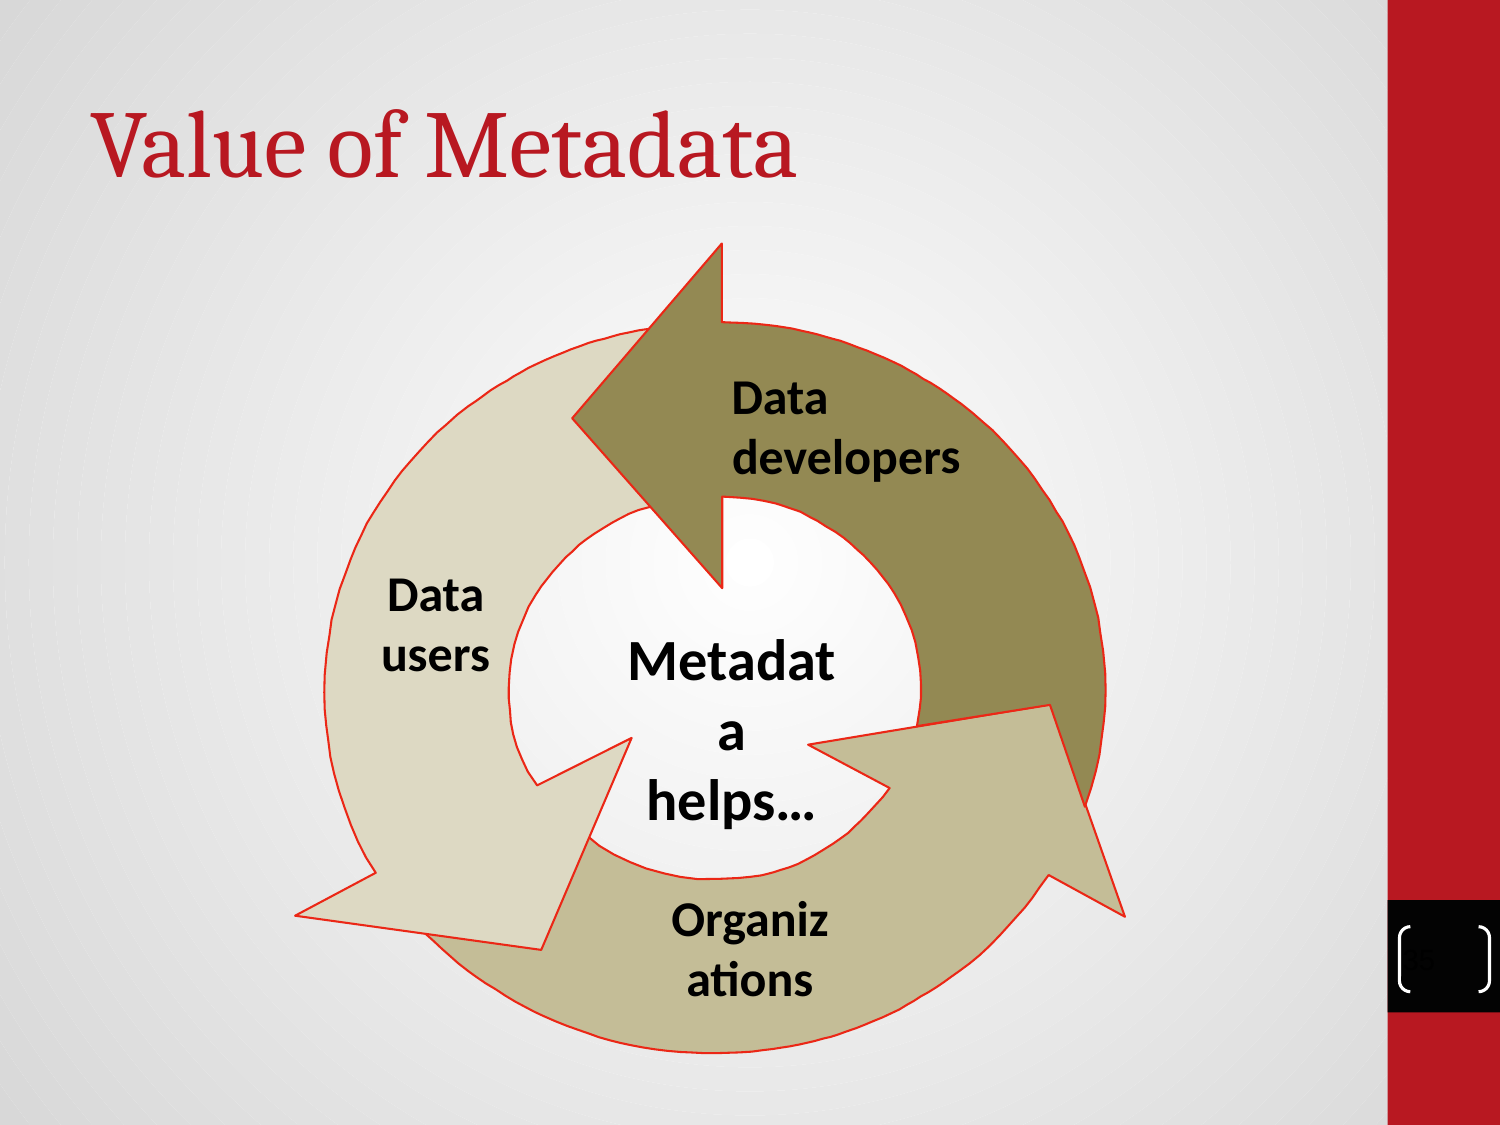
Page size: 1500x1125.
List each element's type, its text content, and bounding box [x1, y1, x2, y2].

text_box [425, 706, 1125, 1054]
text_box Data users [328, 551, 543, 691]
text_box [572, 243, 1106, 807]
text_box Data developers [709, 353, 1059, 495]
text_box Organizations [642, 876, 858, 1016]
text_box [353, 328, 650, 585]
text_box Metadata helps… [606, 614, 857, 759]
title Value of Metadata [75, 45, 1325, 233]
text_box [295, 644, 623, 950]
slide_number ‹#› [1397, 925, 1492, 994]
